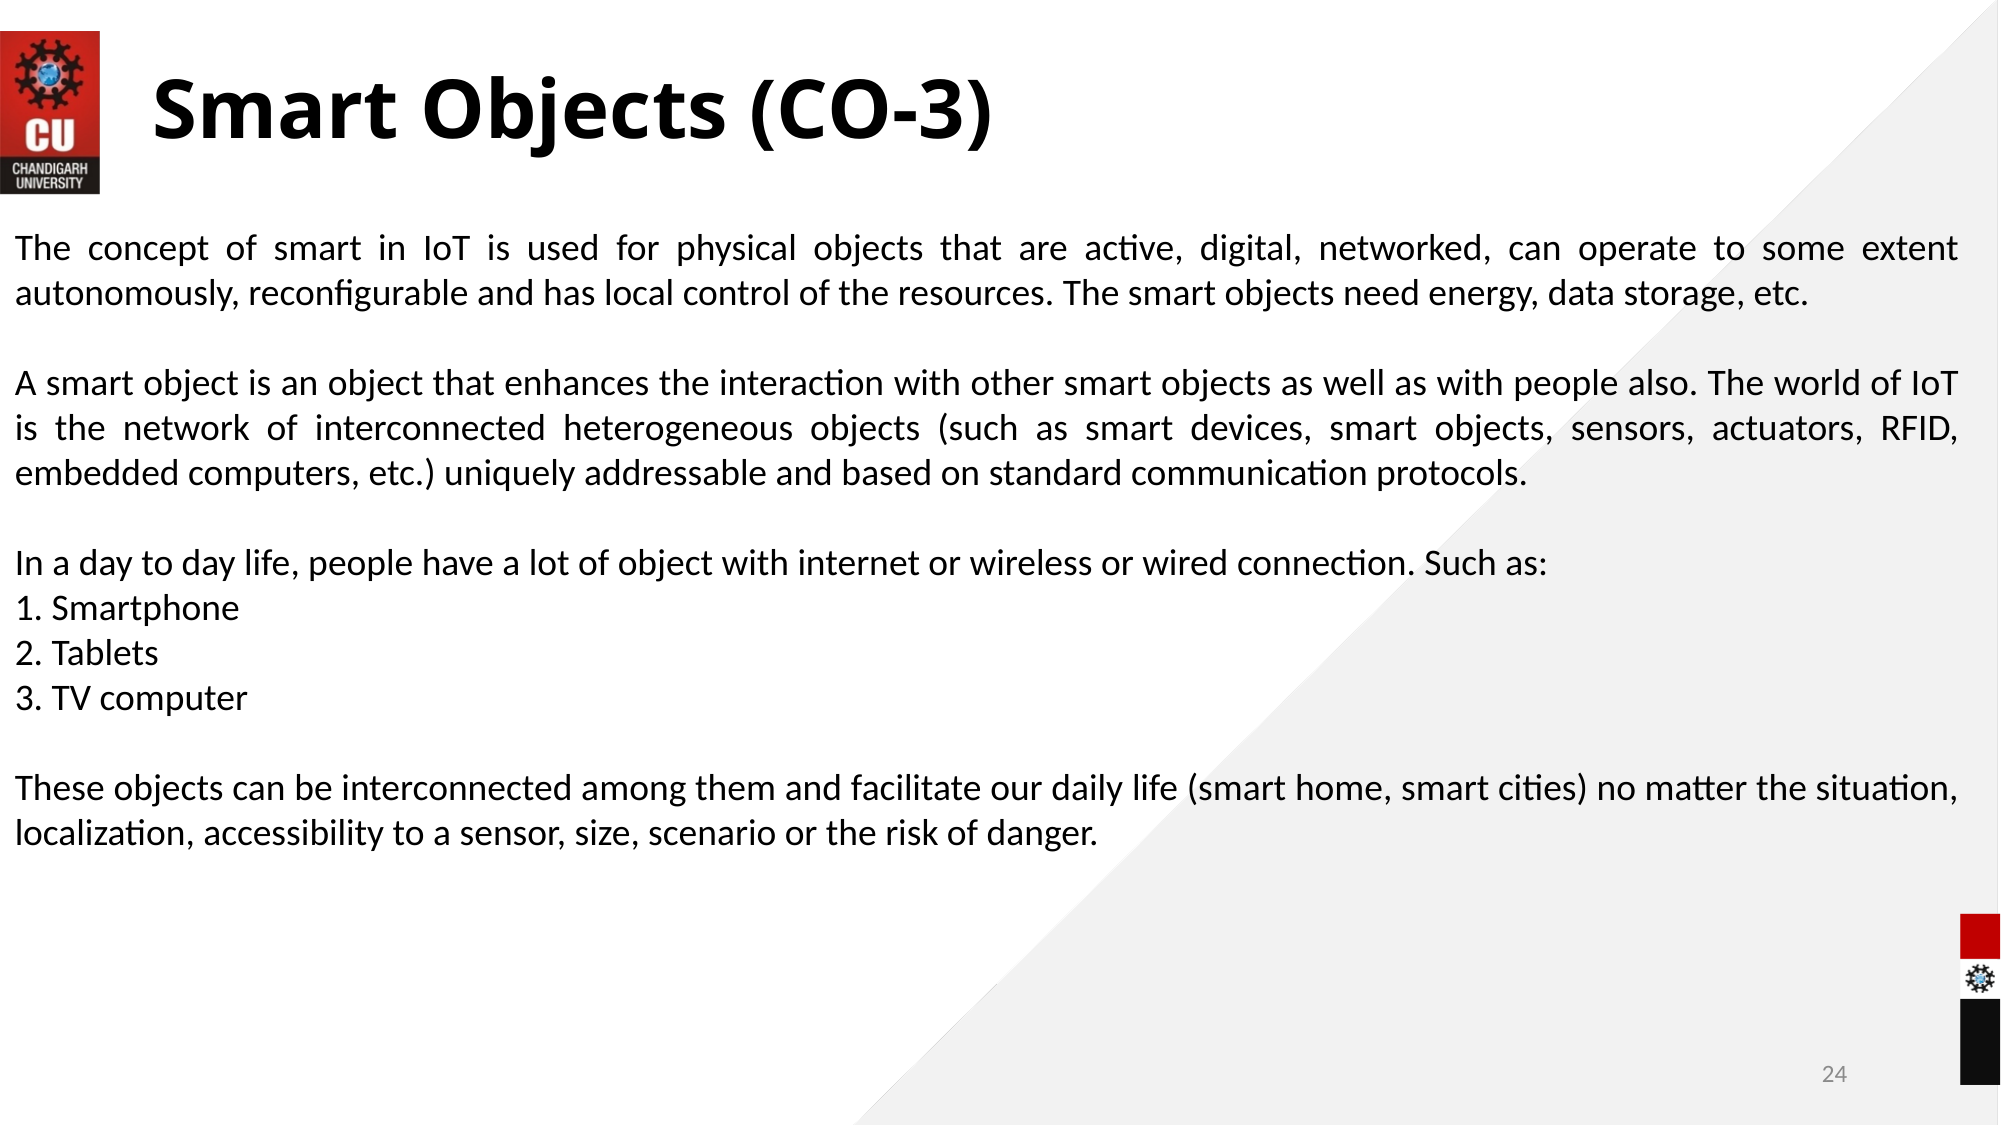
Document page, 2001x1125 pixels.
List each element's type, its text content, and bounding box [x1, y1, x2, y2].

text_box The concept of smart in IoT is used for physical objects that are active, digital, networked, can operate to some extent autonomously, reconfigurable and has local control of the resources. The smart objects need energy, data storage, etc. A smart object is an object that enhances the interaction with other smart objects as well as with people also. The world of IoT is the network of interconnected heterogeneous objects (such as smart devices, smart objects, sensors, actuators, RFID, embedded computers, etc.) uniquely addressable and based on standard communication protocols. In a day to day life, people have a lot of object with internet or wireless or wired connection. Such as: 1. Smartphone 2. Tablets 3. TV computer These objects can be interconnected among them and facilitate our daily life (smart home, smart cities) no matter the situation, localization, accessibility to a sensor, size, scenario or the risk of danger. [0, 170, 1976, 860]
title Smart Objects (CO-3) [137, 59, 1863, 164]
slide_number 24 [1412, 1042, 1863, 1103]
picture [0, 0, 2001, 1125]
